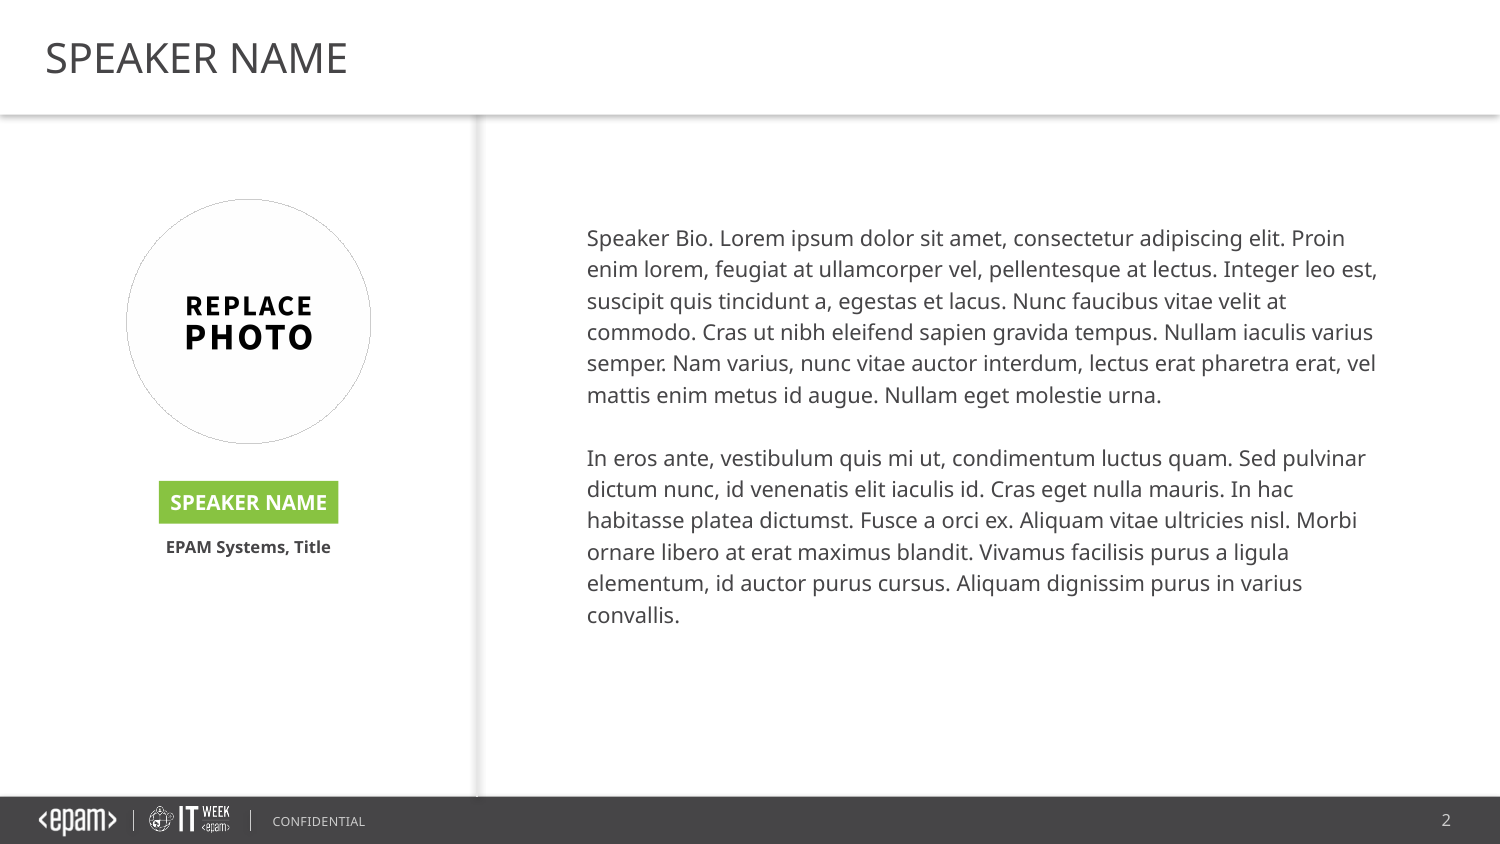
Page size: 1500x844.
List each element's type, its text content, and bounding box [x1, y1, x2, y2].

text_box EPAM Systems, Title [64, 529, 433, 572]
picture [38, 808, 117, 837]
list SPEAKER NAME [0, 0, 1500, 115]
text_box SPEAKER NAME [158, 480, 339, 524]
picture [126, 198, 372, 444]
list Speaker Bio. Lorem ipsum dolor sit amet, consectetur adipiscing elit. Proin enim lorem, feugiat at ullamcorper vel, pellentesque at lectus. Integer leo est, suscipit quis tincidunt a, egestas et lacus. Nunc faucibus vitae velit at commodo. Cras ut nibh eleifend sapien gravida tempus. Nullam iaculis varius semper. Nam varius, nunc vitae auctor interdum, lectus erat pharetra erat, vel mattis enim metus id augue. Nullam eget molestie urna. In eros ante, vestibulum quis mi ut, condimentum luctus quam. Sed pulvinar dictum nunc, id venenatis elit iaculis id. Cras eget nulla mauris. In hac habitasse platea dictumst. Fusce a orci ex. Aliquam vitae ultricies nisl. Morbi ornare libero at erat maximus blandit. Vivamus facilisis purus a ligula elementum, id auctor purus cursus. Aliquam dignissim purus in varius convallis. [575, 213, 1405, 550]
